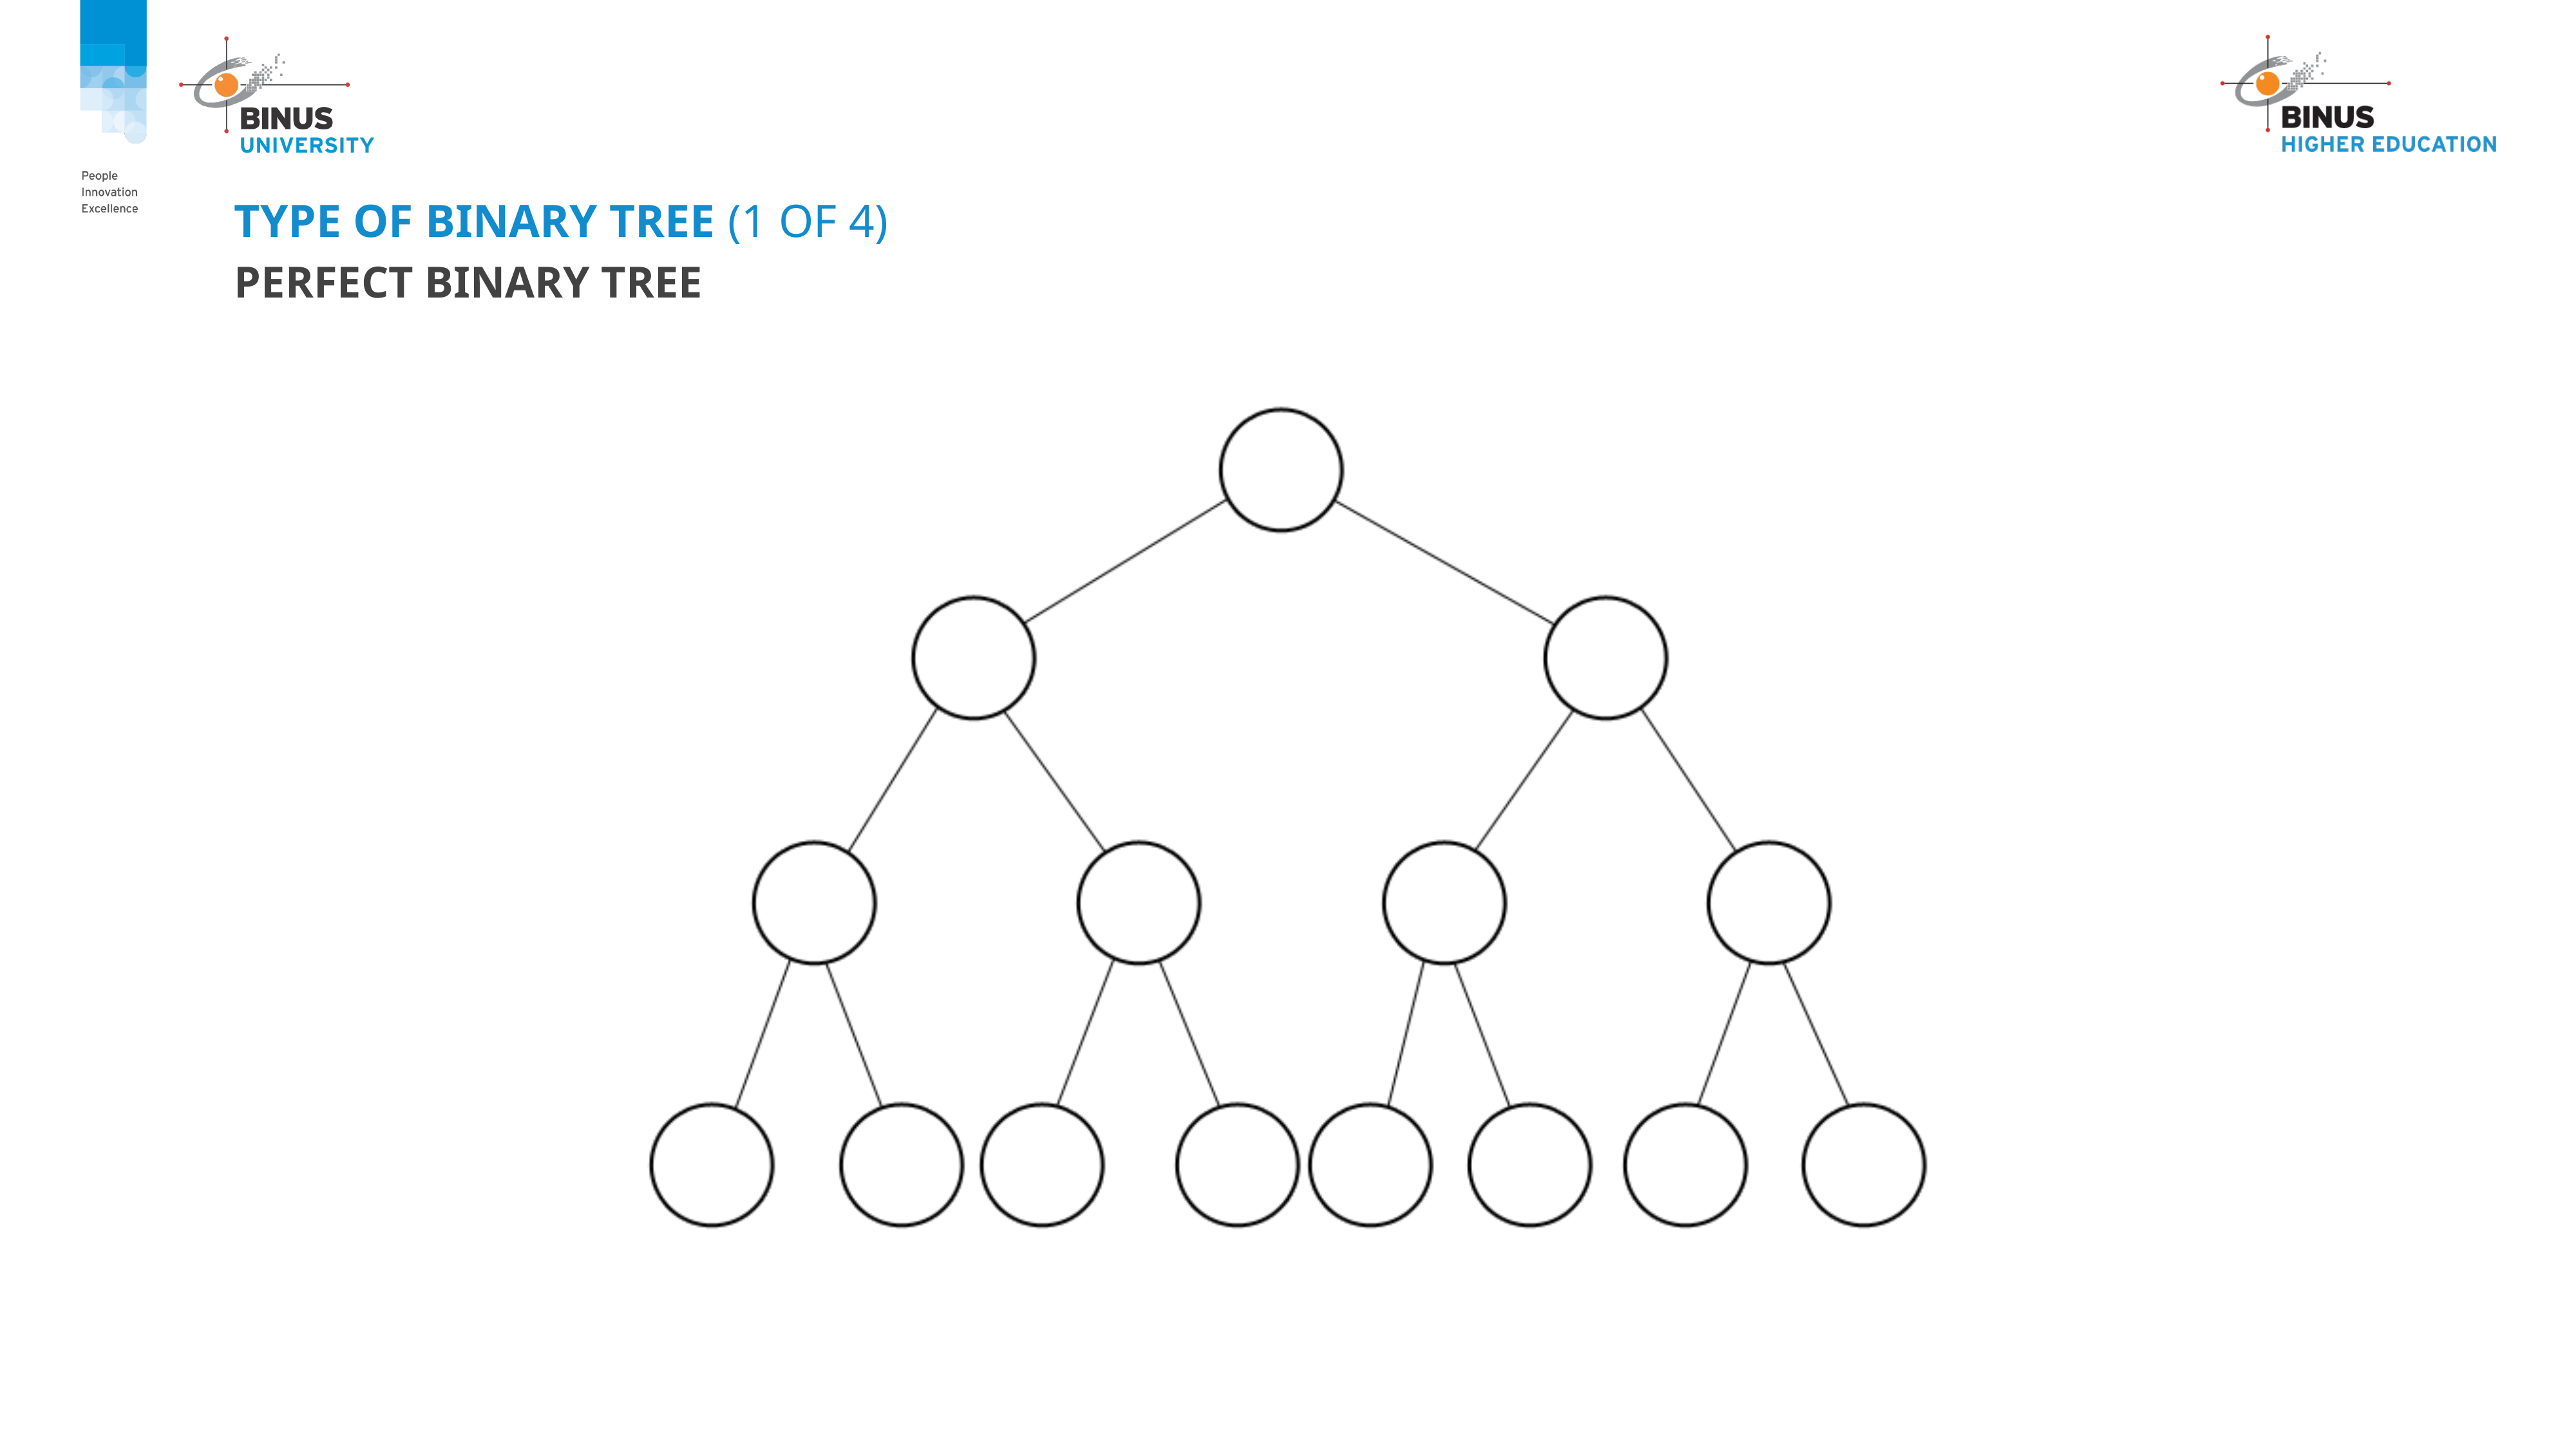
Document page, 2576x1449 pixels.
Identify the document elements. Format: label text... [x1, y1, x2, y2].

picture [605, 394, 1971, 1275]
title Type of Binary Tree (1 of 4) [228, 197, 1784, 252]
picture [80, 66, 147, 144]
picture [174, 25, 374, 161]
picture [2199, 0, 2496, 156]
list PERFECT binary tree [228, 255, 1262, 341]
picture [81, 146, 146, 213]
